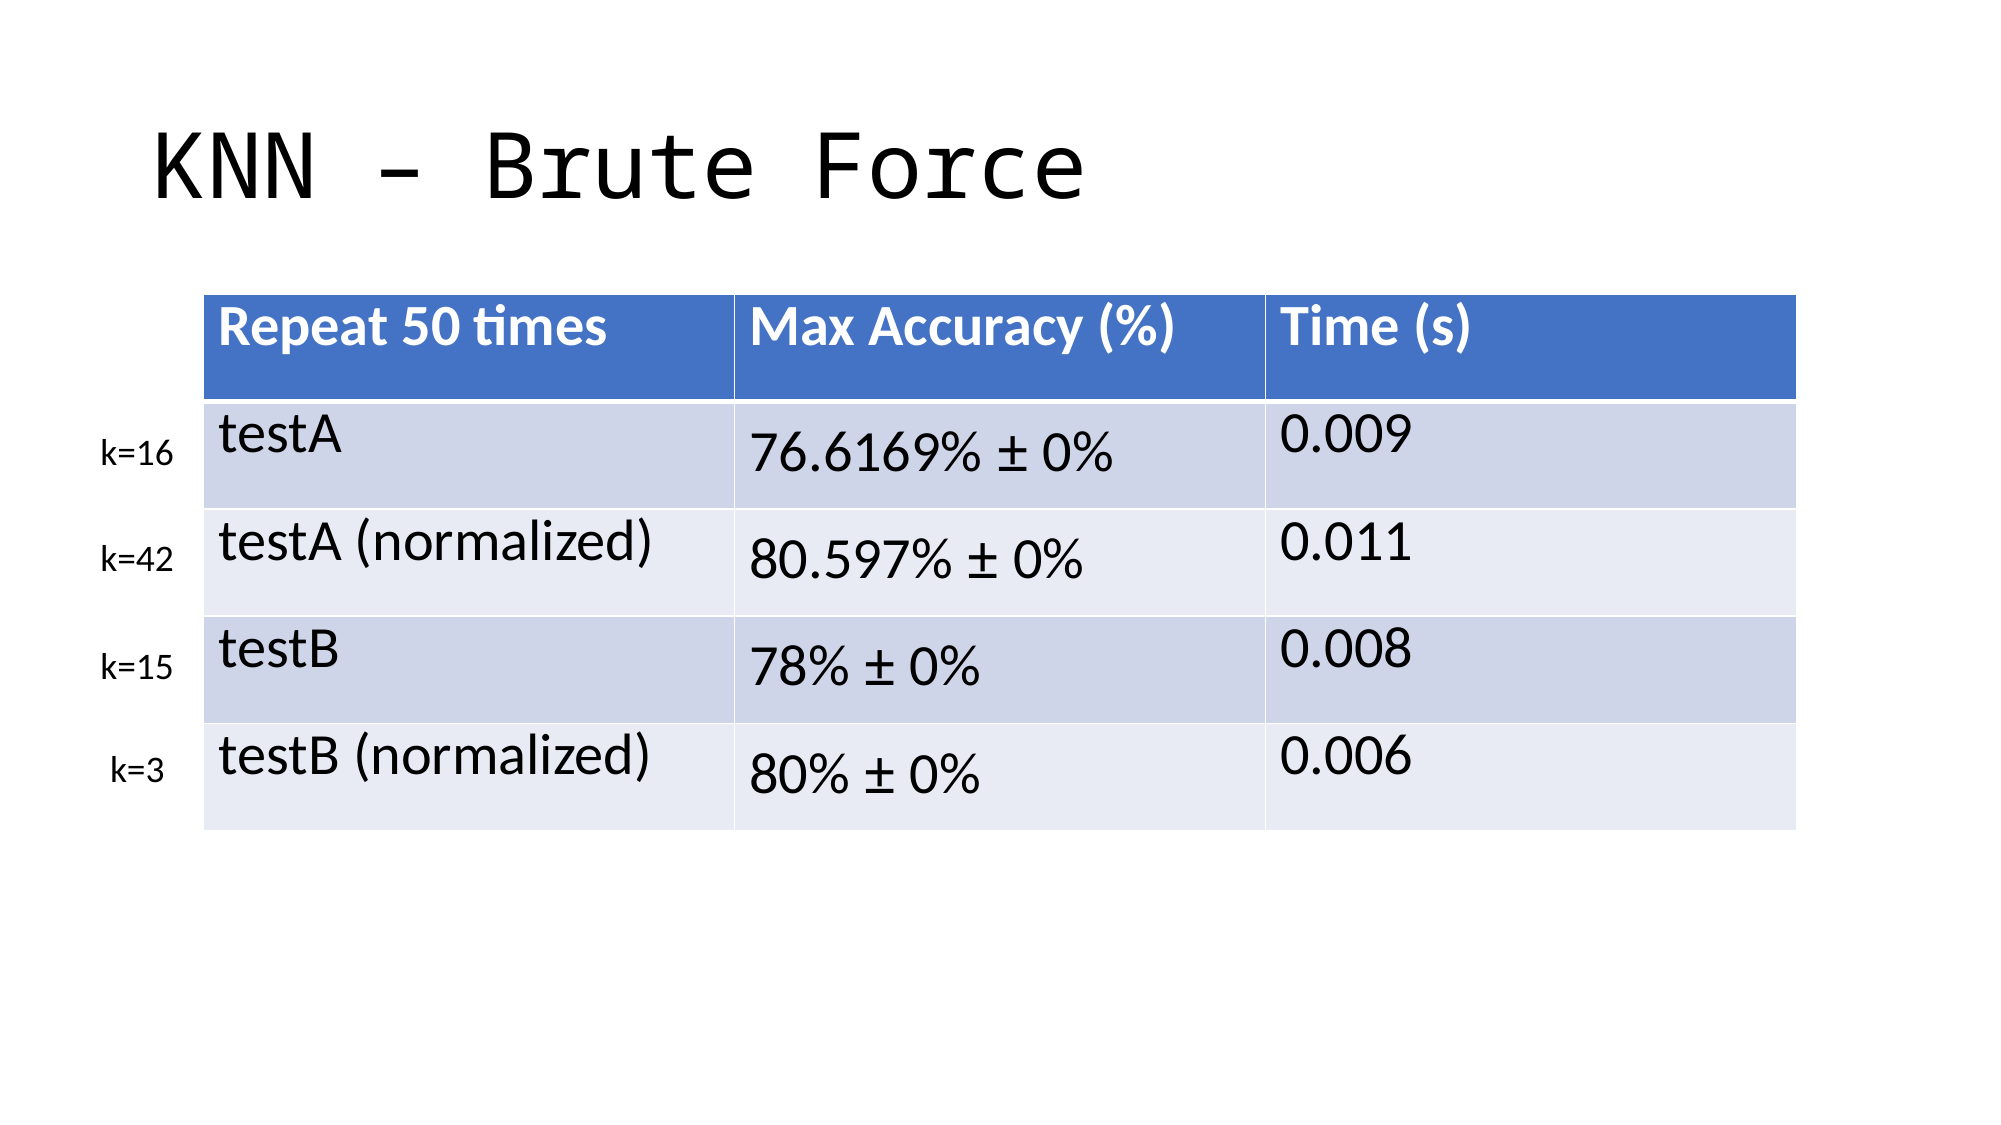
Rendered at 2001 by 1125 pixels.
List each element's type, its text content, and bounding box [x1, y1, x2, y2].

table_cell 76.6169% ± 0% [735, 404, 1265, 508]
table_cell 0.011 [1266, 510, 1796, 615]
table_cell 0.008 [1266, 617, 1796, 723]
text_box k=42 [85, 526, 190, 587]
title KNN – Brute Force [137, 59, 1863, 278]
table_cell testB (normalized) [204, 724, 734, 830]
text_box k=16 [85, 420, 190, 481]
table_cell 78% ± 0% [735, 617, 1265, 723]
table_cell testB [204, 617, 734, 723]
table_cell 80% ± 0% [735, 724, 1265, 830]
table_cell 0.006 [1266, 724, 1796, 830]
table_header Max Accuracy (%) [735, 295, 1265, 399]
table_header Time (s) [1266, 295, 1796, 399]
table_cell 0.009 [1266, 404, 1796, 508]
table_cell testA [204, 404, 734, 508]
table_cell 80.597% ± 0% [735, 510, 1265, 615]
table_cell testA (normalized) [204, 510, 734, 615]
text_box k=15 [85, 634, 190, 695]
table_header Repeat 50 times [204, 295, 734, 399]
text_box k=3 [95, 737, 180, 798]
